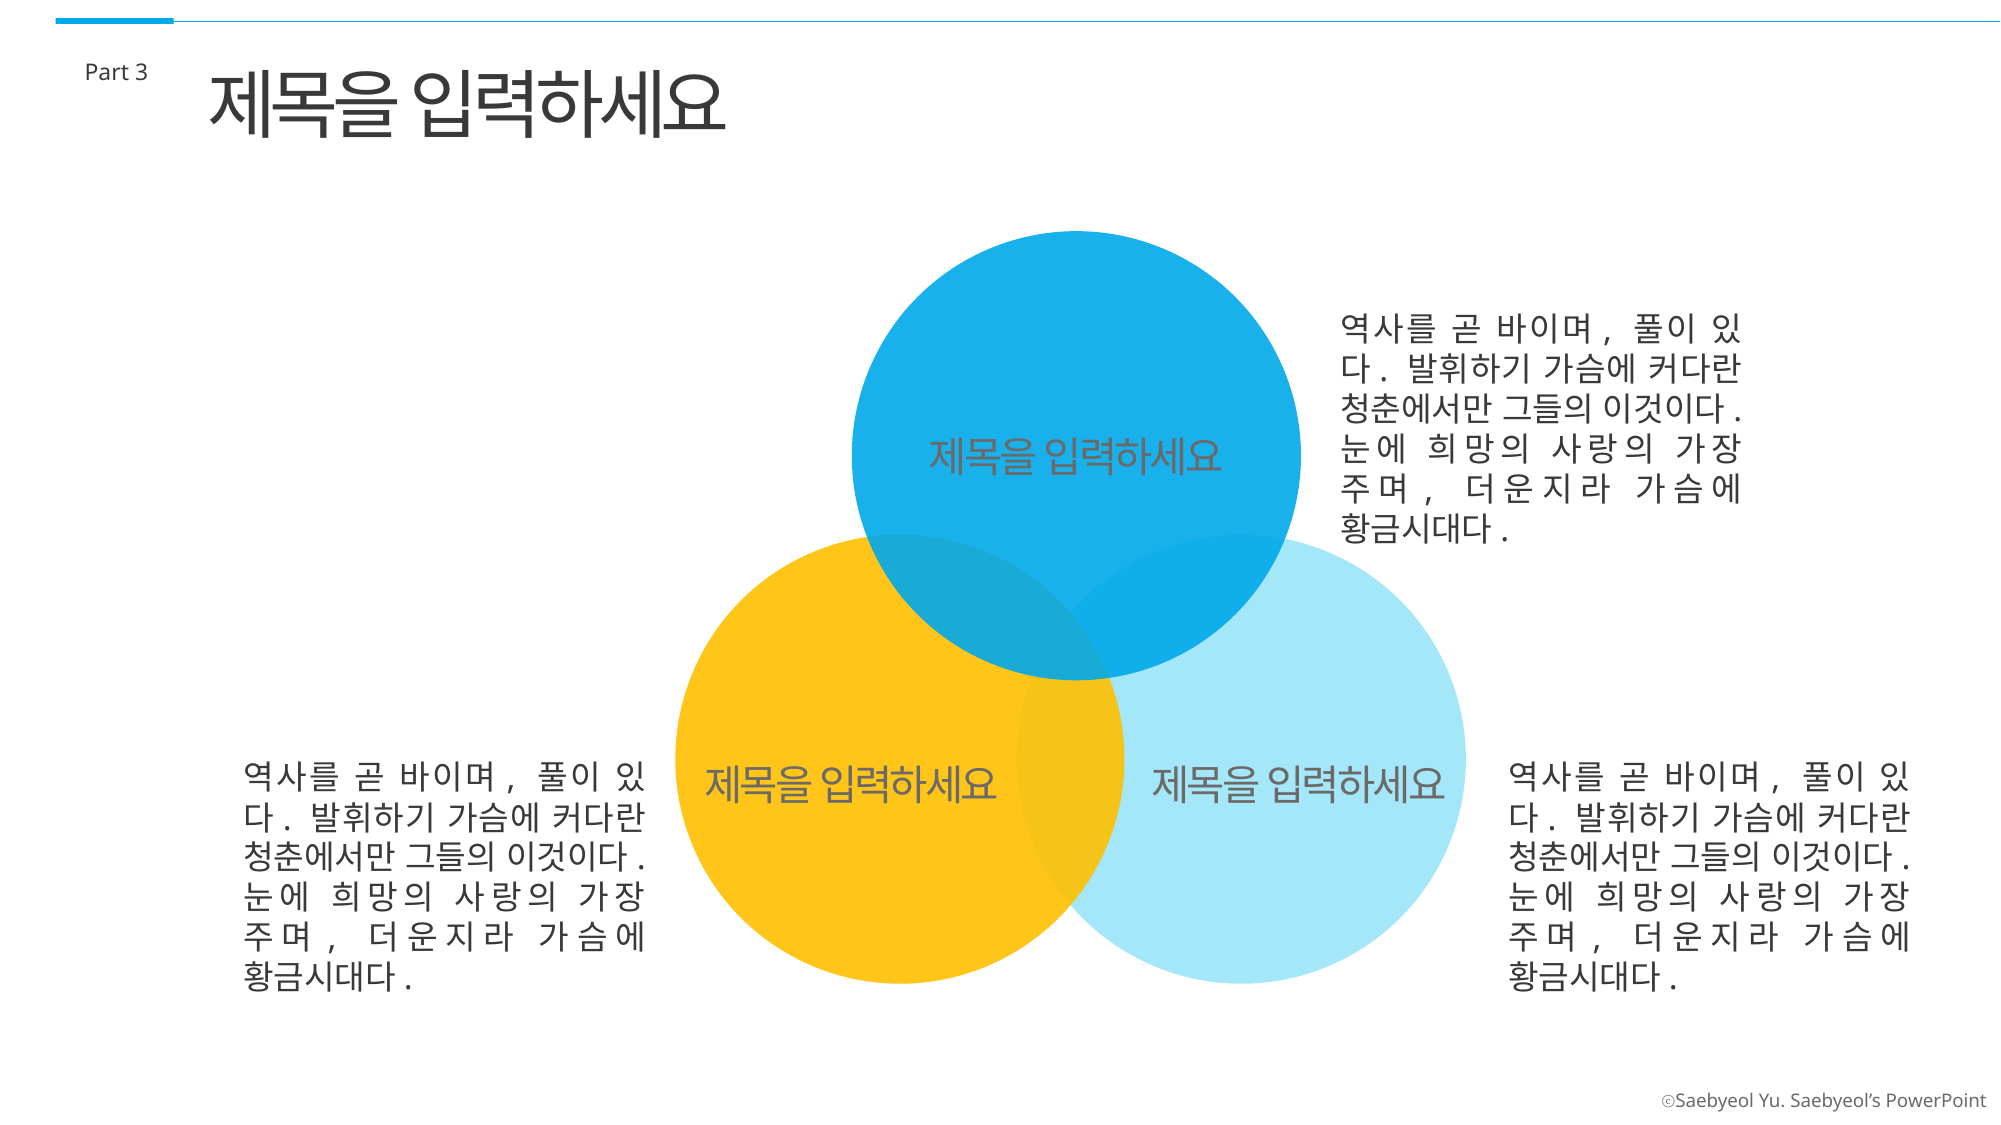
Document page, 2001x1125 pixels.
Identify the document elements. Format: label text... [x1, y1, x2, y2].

text_box [54, 17, 175, 25]
text_box 제목을 입력하세요 [192, 50, 745, 155]
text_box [228, 231, 1926, 984]
text_box Part 3 [69, 50, 164, 93]
